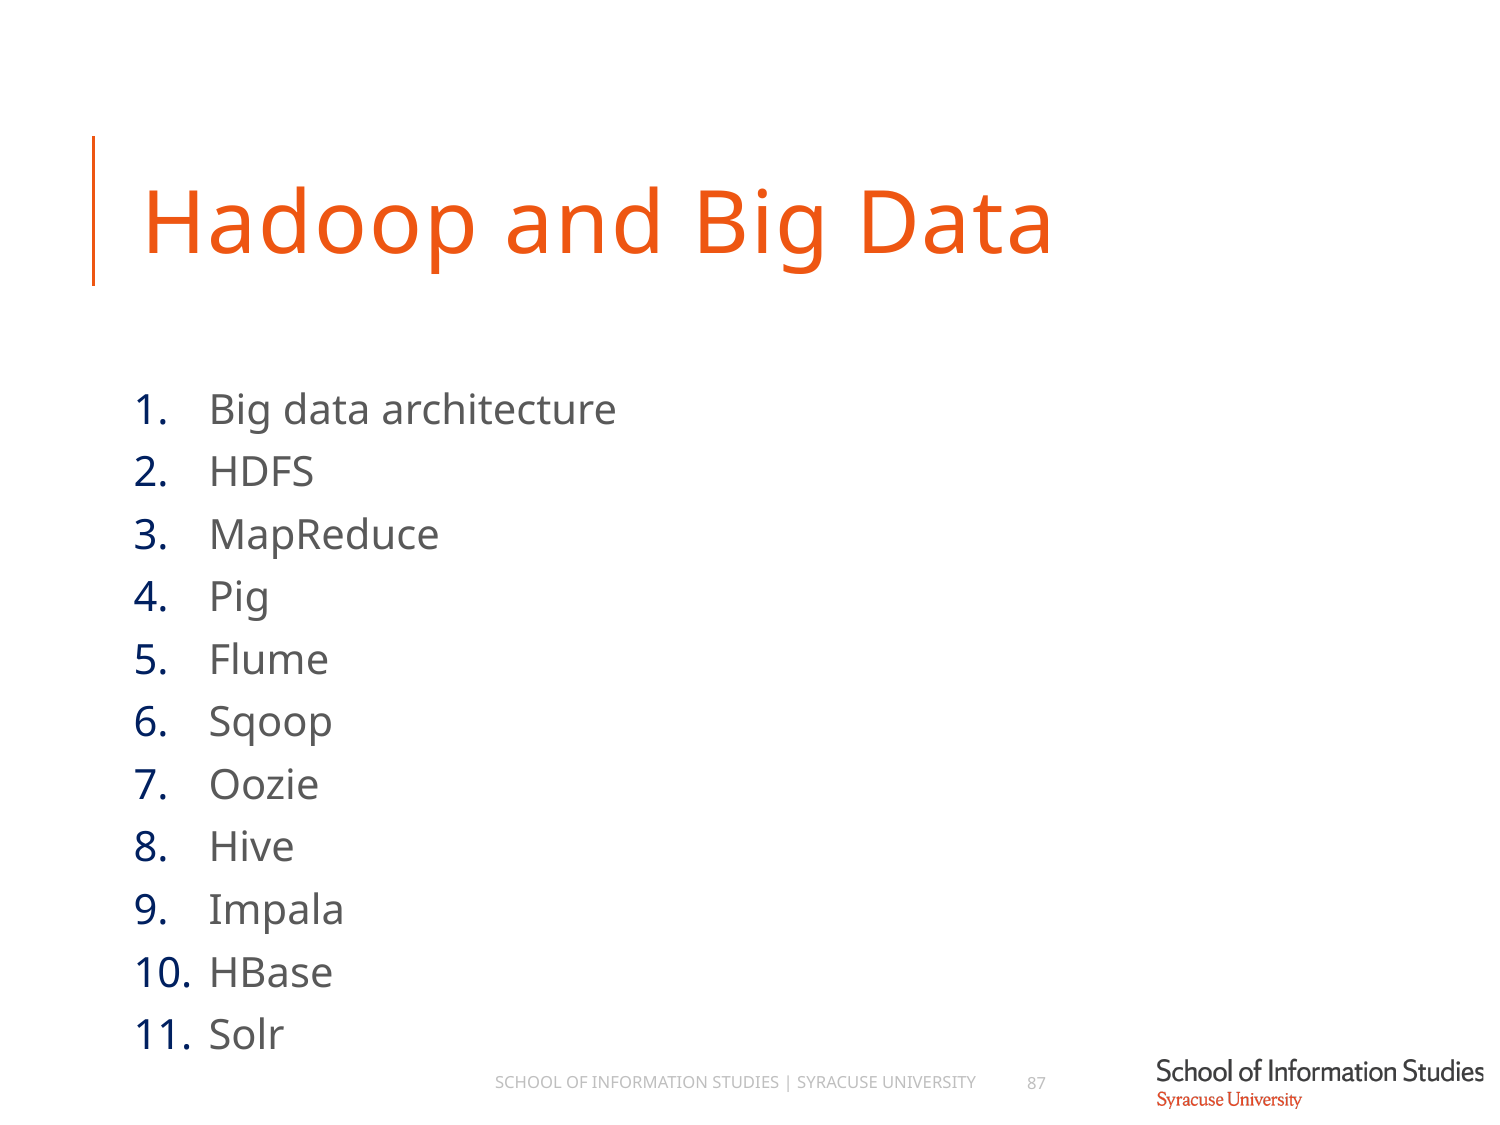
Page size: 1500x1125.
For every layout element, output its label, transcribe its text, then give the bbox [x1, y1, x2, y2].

footer School of Information Studies | Syracuse University [283, 1061, 993, 1106]
title Hadoop and Big Data [126, 96, 1322, 342]
slide_number 87 [1012, 1061, 1149, 1107]
list Big data architecture HDFS MapReduce Pig Flume Sqoop Oozie Hive Impala HBase Solr [126, 375, 1322, 1035]
